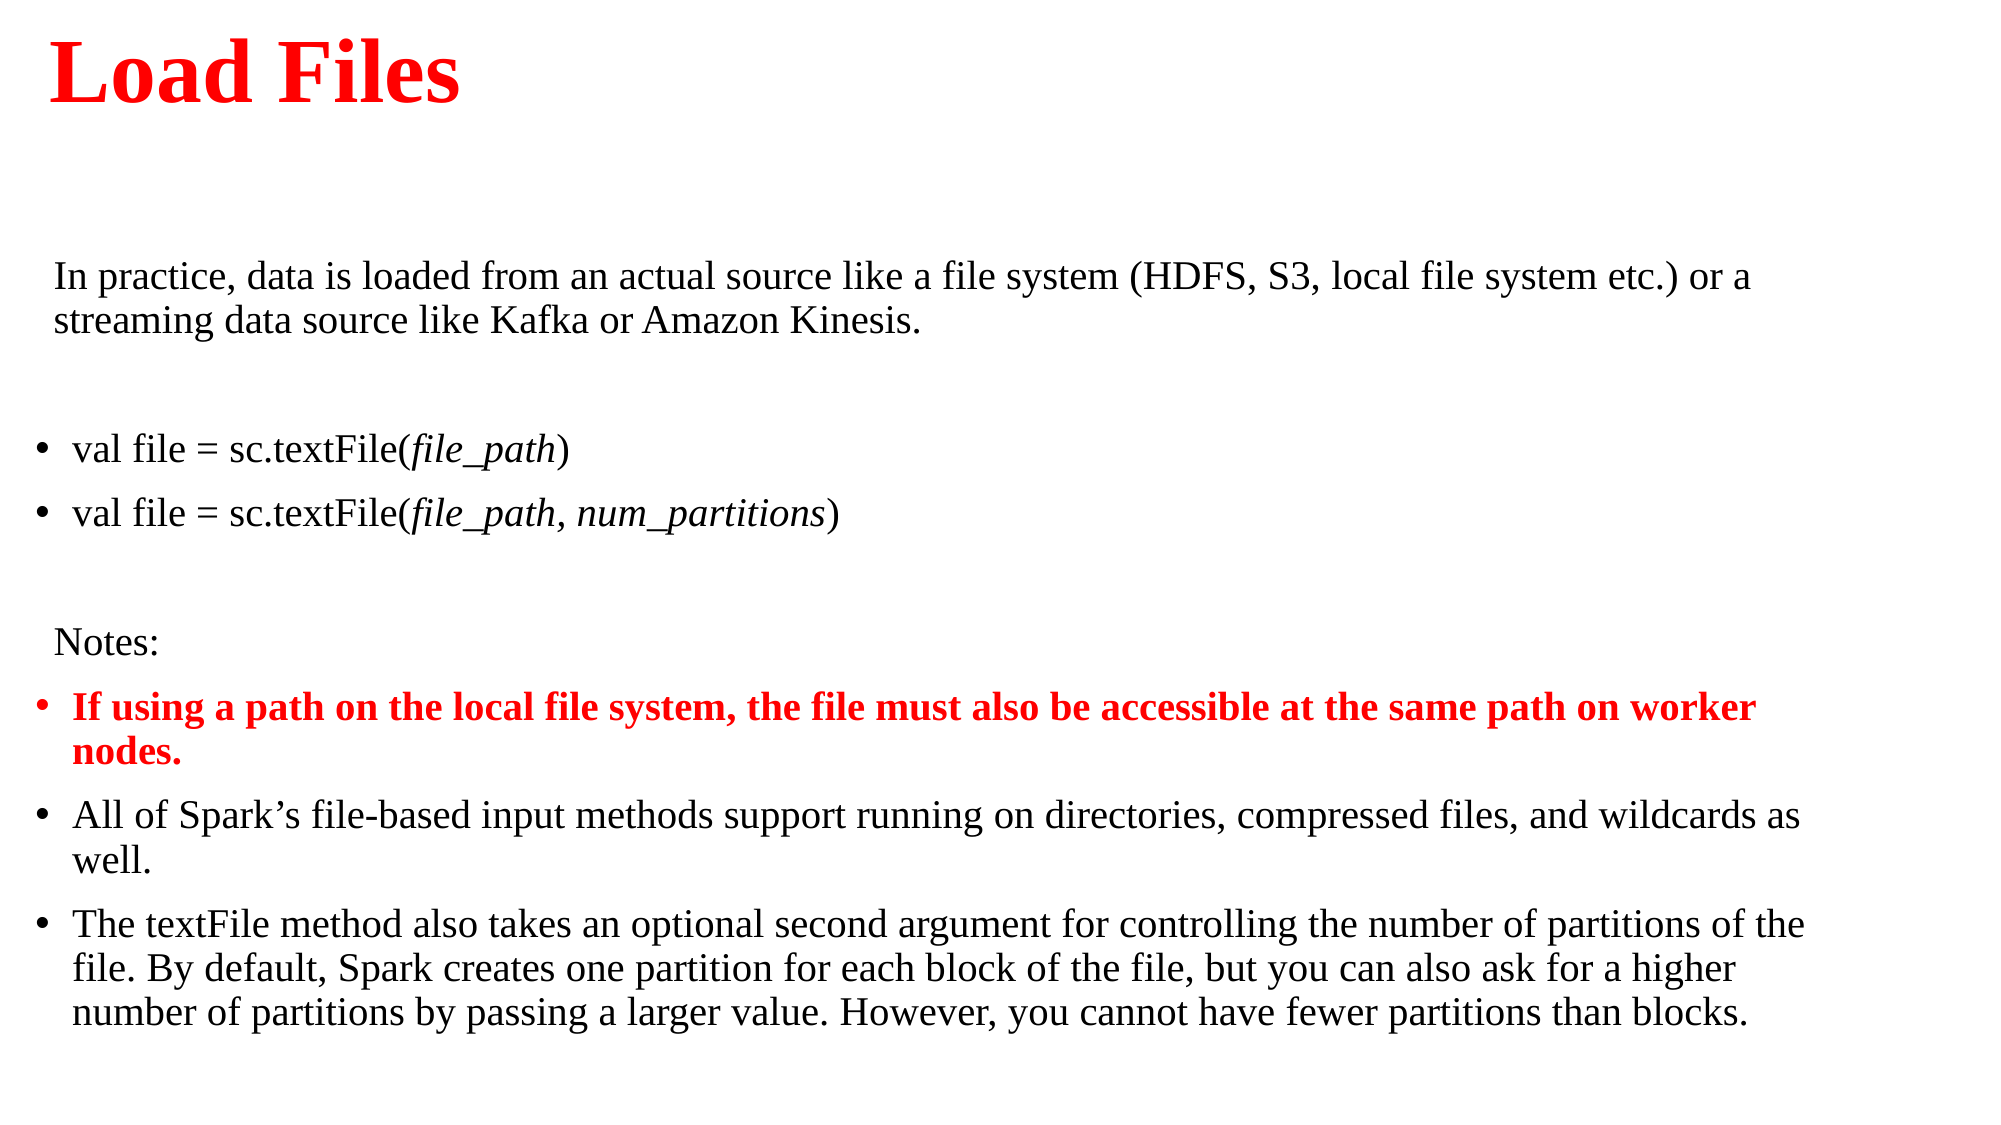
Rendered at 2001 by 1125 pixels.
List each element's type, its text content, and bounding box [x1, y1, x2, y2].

list In practice, data is loaded from an actual source like a file system (HDFS, S3, local file system etc.) or a streaming data source like Kafka or Amazon Kinesis. val file = sc.textFile(file_path) val file = sc.textFile(file_path, num_partitions) Notes: If using a path on the local file system, the file must also be accessible at the same path on worker nodes. All of Spark’s file-based input methods support running on directories, compressed files, and wildcards as well. The textFile method also takes an optional second argument for controlling the number of partitions of the file. By default, Spark creates one partition for each block of the file, but you can also ask for a higher number of partitions by passing a larger value. However, you cannot have fewer partitions than blocks. [20, 246, 1849, 1055]
title Load Files [34, 3, 1760, 142]
